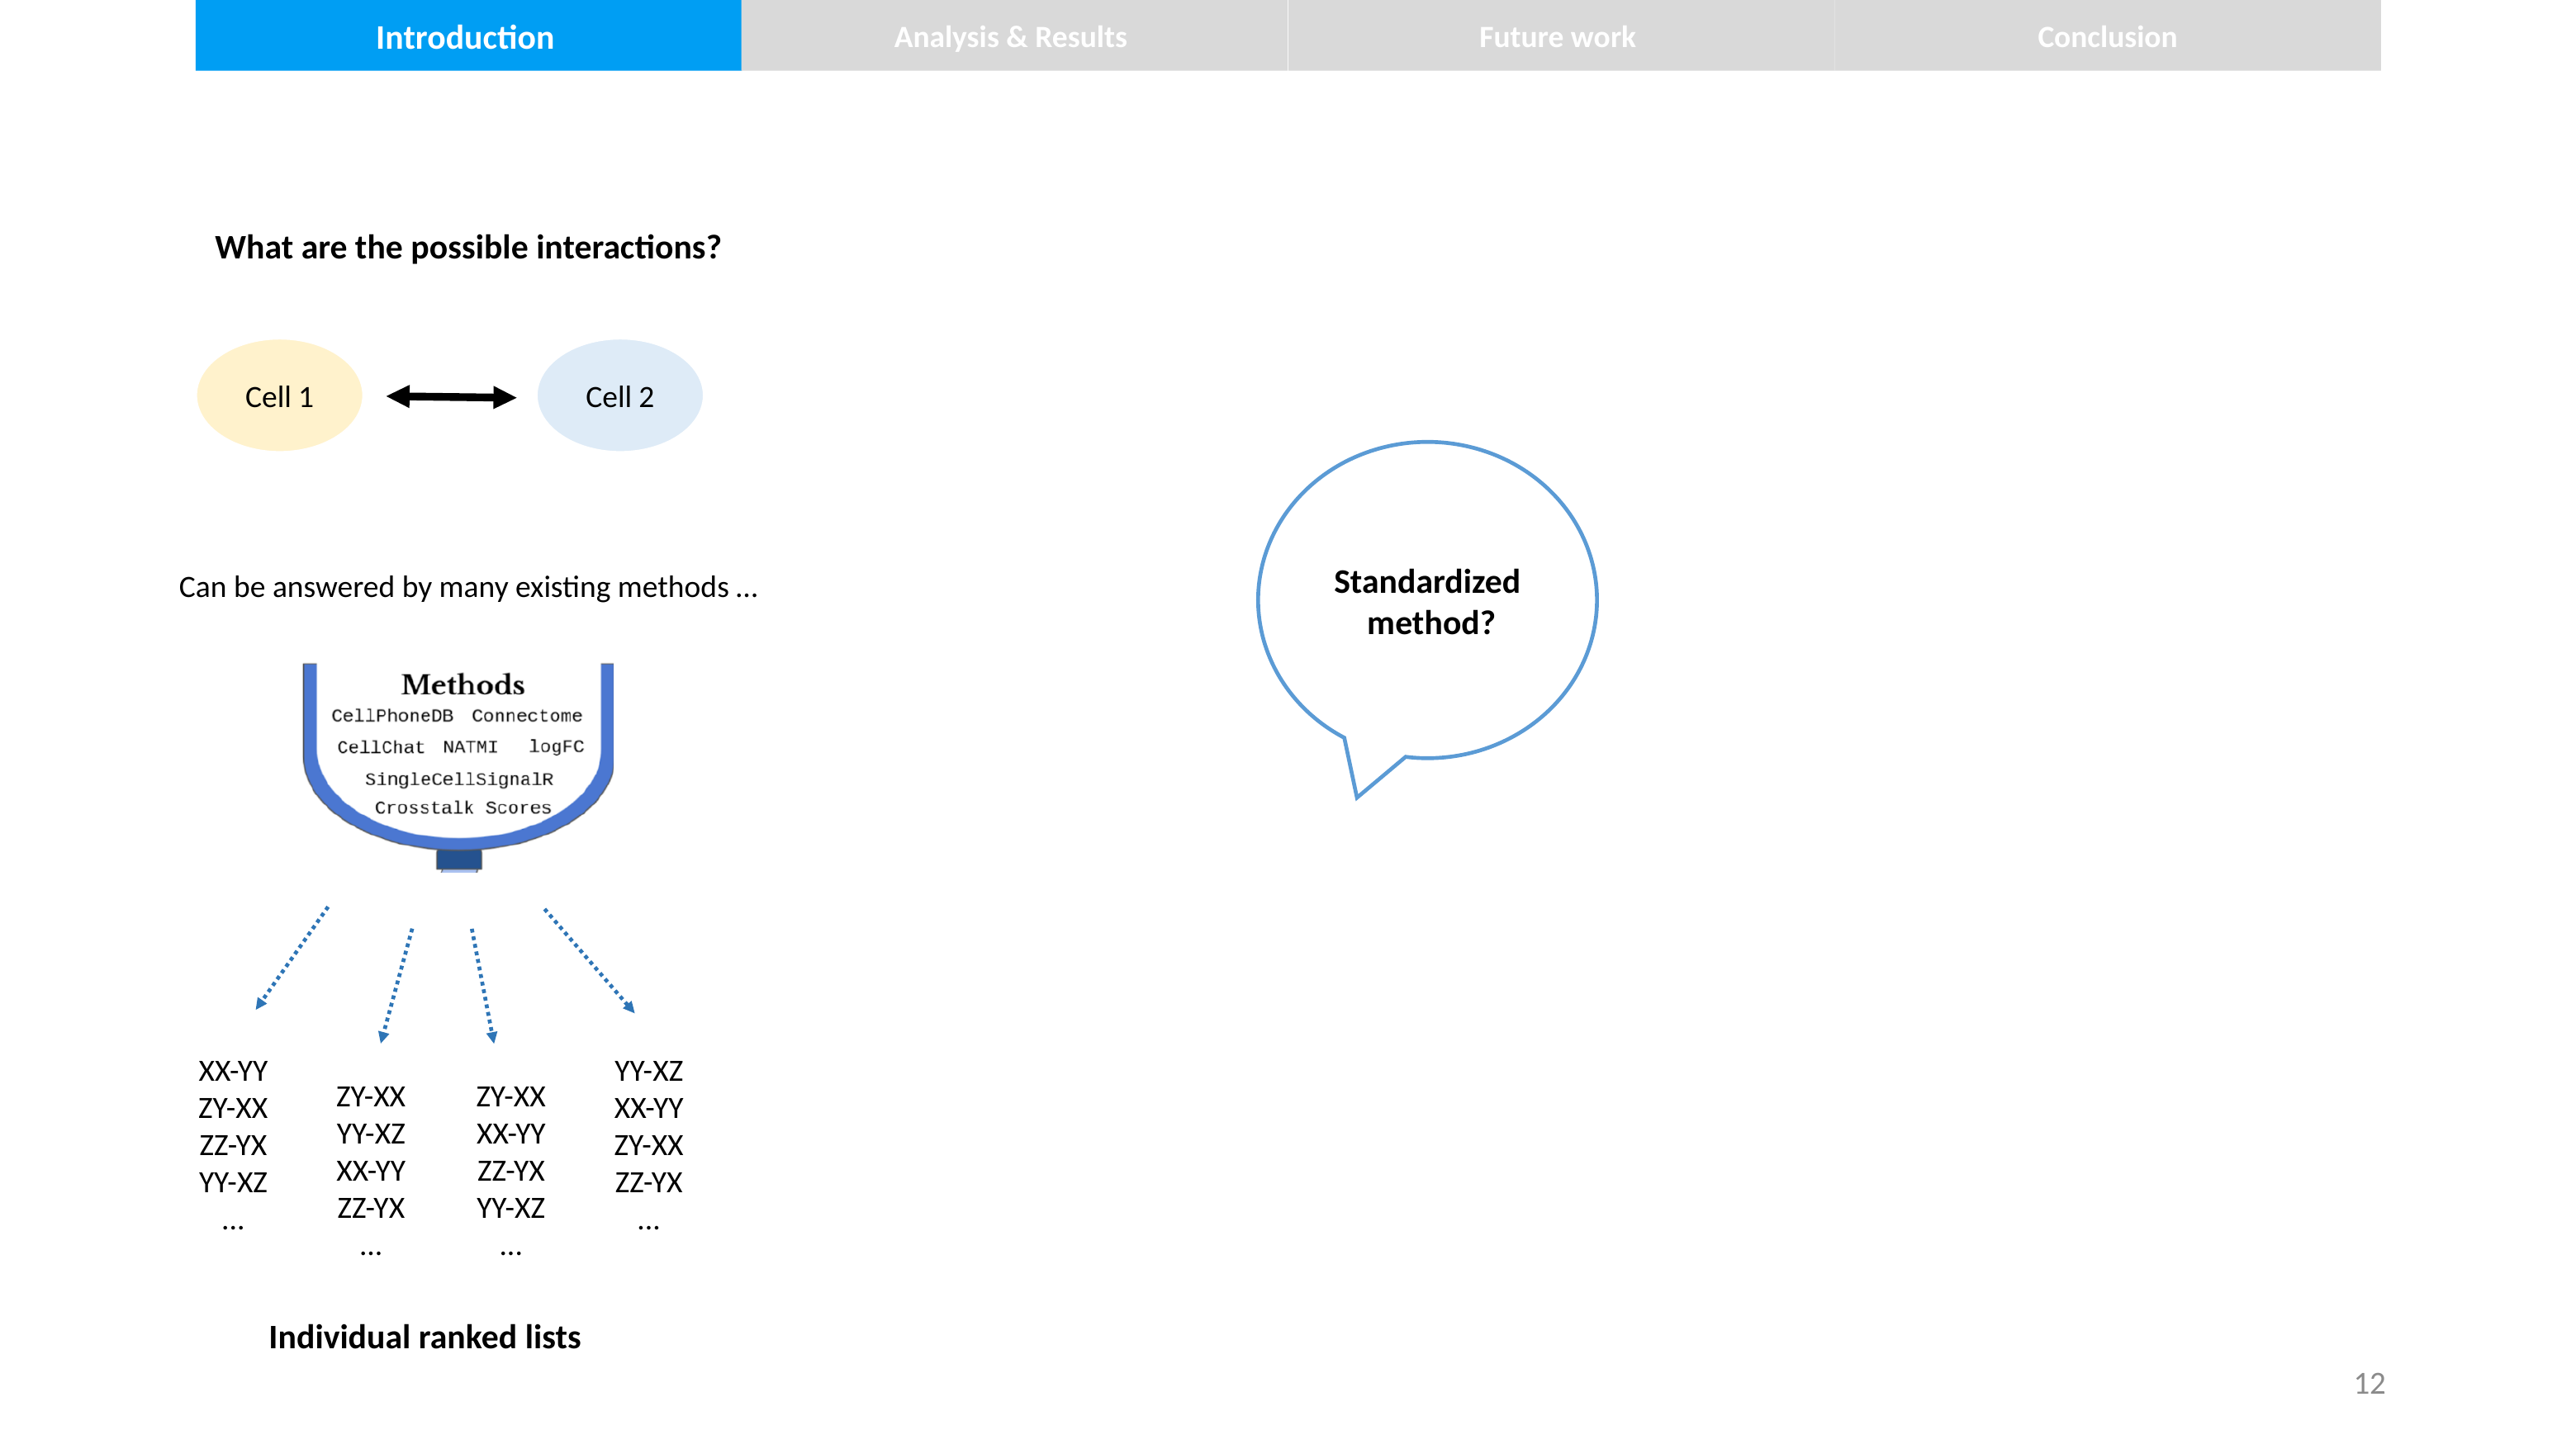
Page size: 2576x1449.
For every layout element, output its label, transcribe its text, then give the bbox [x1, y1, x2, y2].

text_box ZY-XX YY-XZ XX-YY ZZ-YX ... [302, 1069, 440, 1268]
text_box Cell 2 [535, 338, 705, 453]
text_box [381, 928, 413, 1044]
text_box Conclusion [1834, 0, 2382, 72]
text_box Future work [1288, 0, 1834, 72]
text_box Can be answered by many existing methods … [105, 560, 833, 610]
text_box Standardized method? [1257, 441, 1598, 800]
text_box XX-YY ZY-XX ZZ-YX YY-XZ ... [164, 1044, 302, 1243]
text_box Introduction [195, 0, 741, 72]
text_box What are the possible interactions? [152, 218, 785, 272]
text_box YY-XZ XX-YY ZY-XX ZZ-YX ... [580, 1044, 718, 1243]
slide_number 12 [1819, 1342, 2399, 1420]
picture [278, 643, 615, 873]
text_box Cell 1 [195, 338, 364, 453]
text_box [544, 908, 635, 1014]
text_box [255, 907, 329, 1011]
text_box Individual ranked lists [256, 1307, 629, 1361]
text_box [472, 928, 495, 1044]
text_box ZY-XX XX-YY ZZ-YX YY-XZ ... [442, 1069, 580, 1268]
text_box Analysis & Results [741, 0, 1288, 72]
